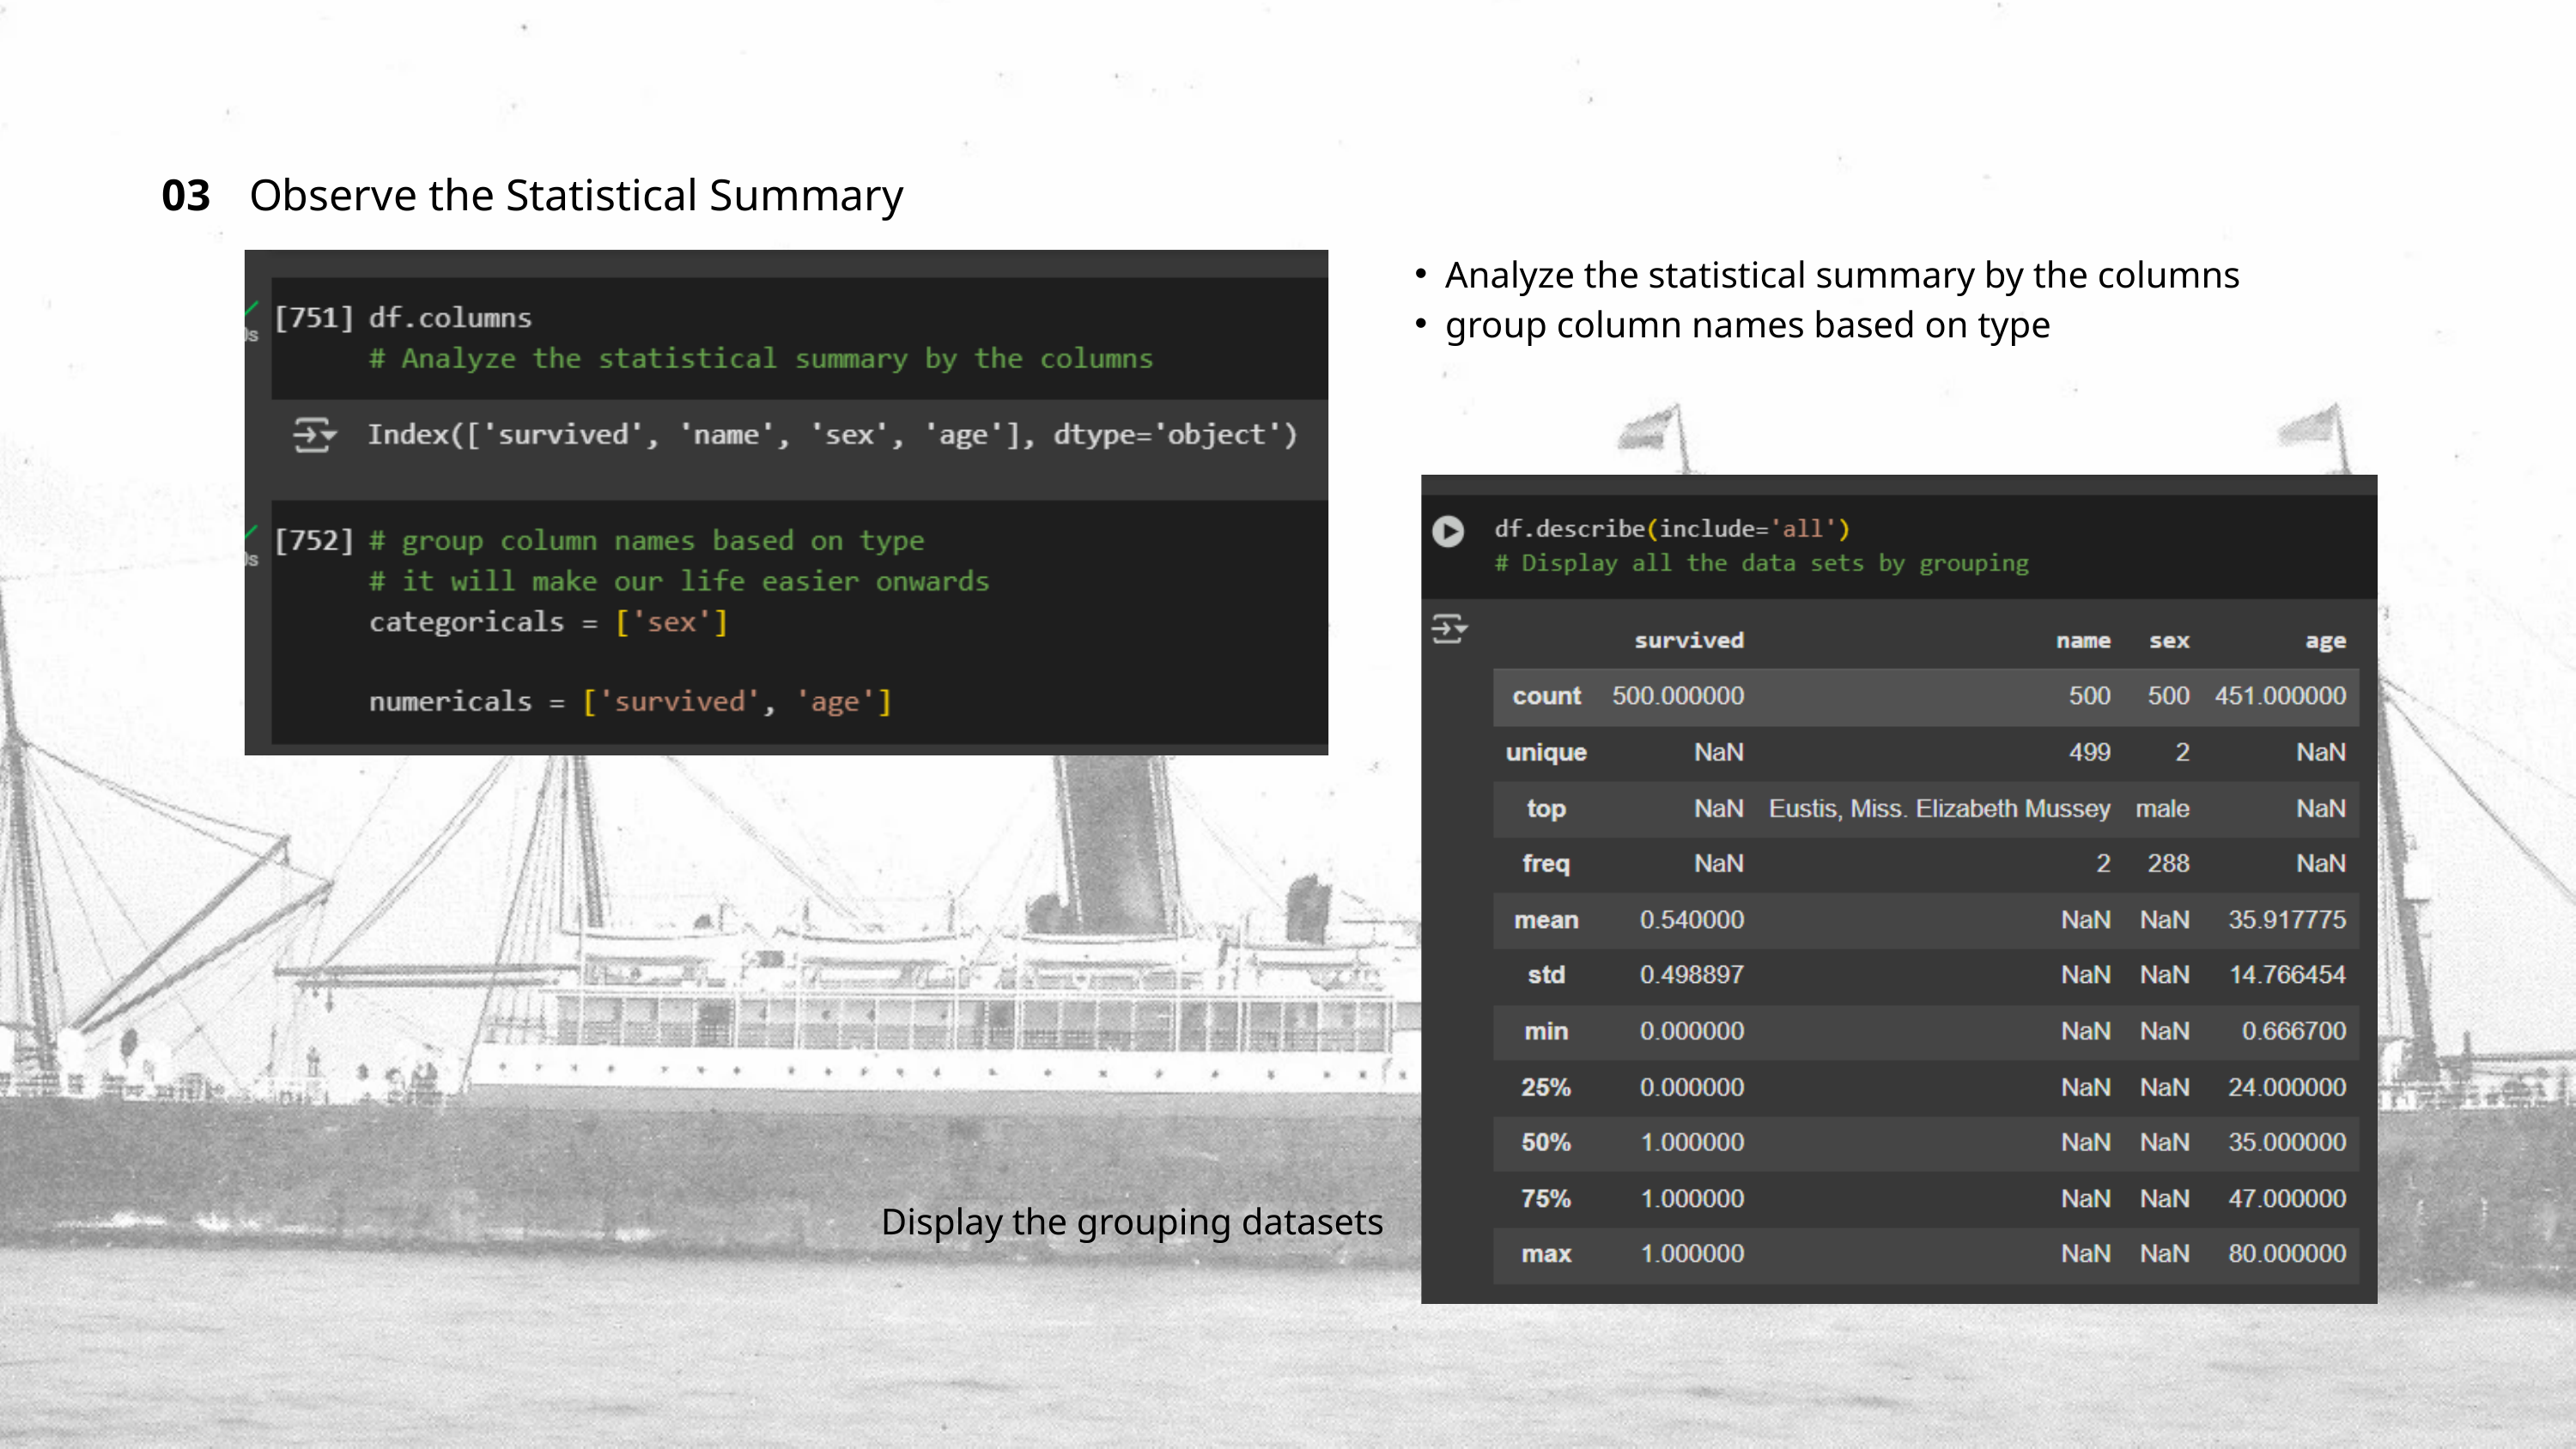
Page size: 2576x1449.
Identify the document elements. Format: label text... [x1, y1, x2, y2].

text_box 03 [144, 159, 211, 220]
text_box Observe the Statistical Summary [248, 159, 1086, 220]
text_box Analyze the statistical summary by the columns group column names based on type [1384, 244, 2344, 395]
text_box [1421, 475, 2378, 1304]
text_box [244, 250, 1329, 756]
text_box Display the grouping datasets [425, 1191, 1385, 1242]
text_box [0, 0, 2576, 1449]
